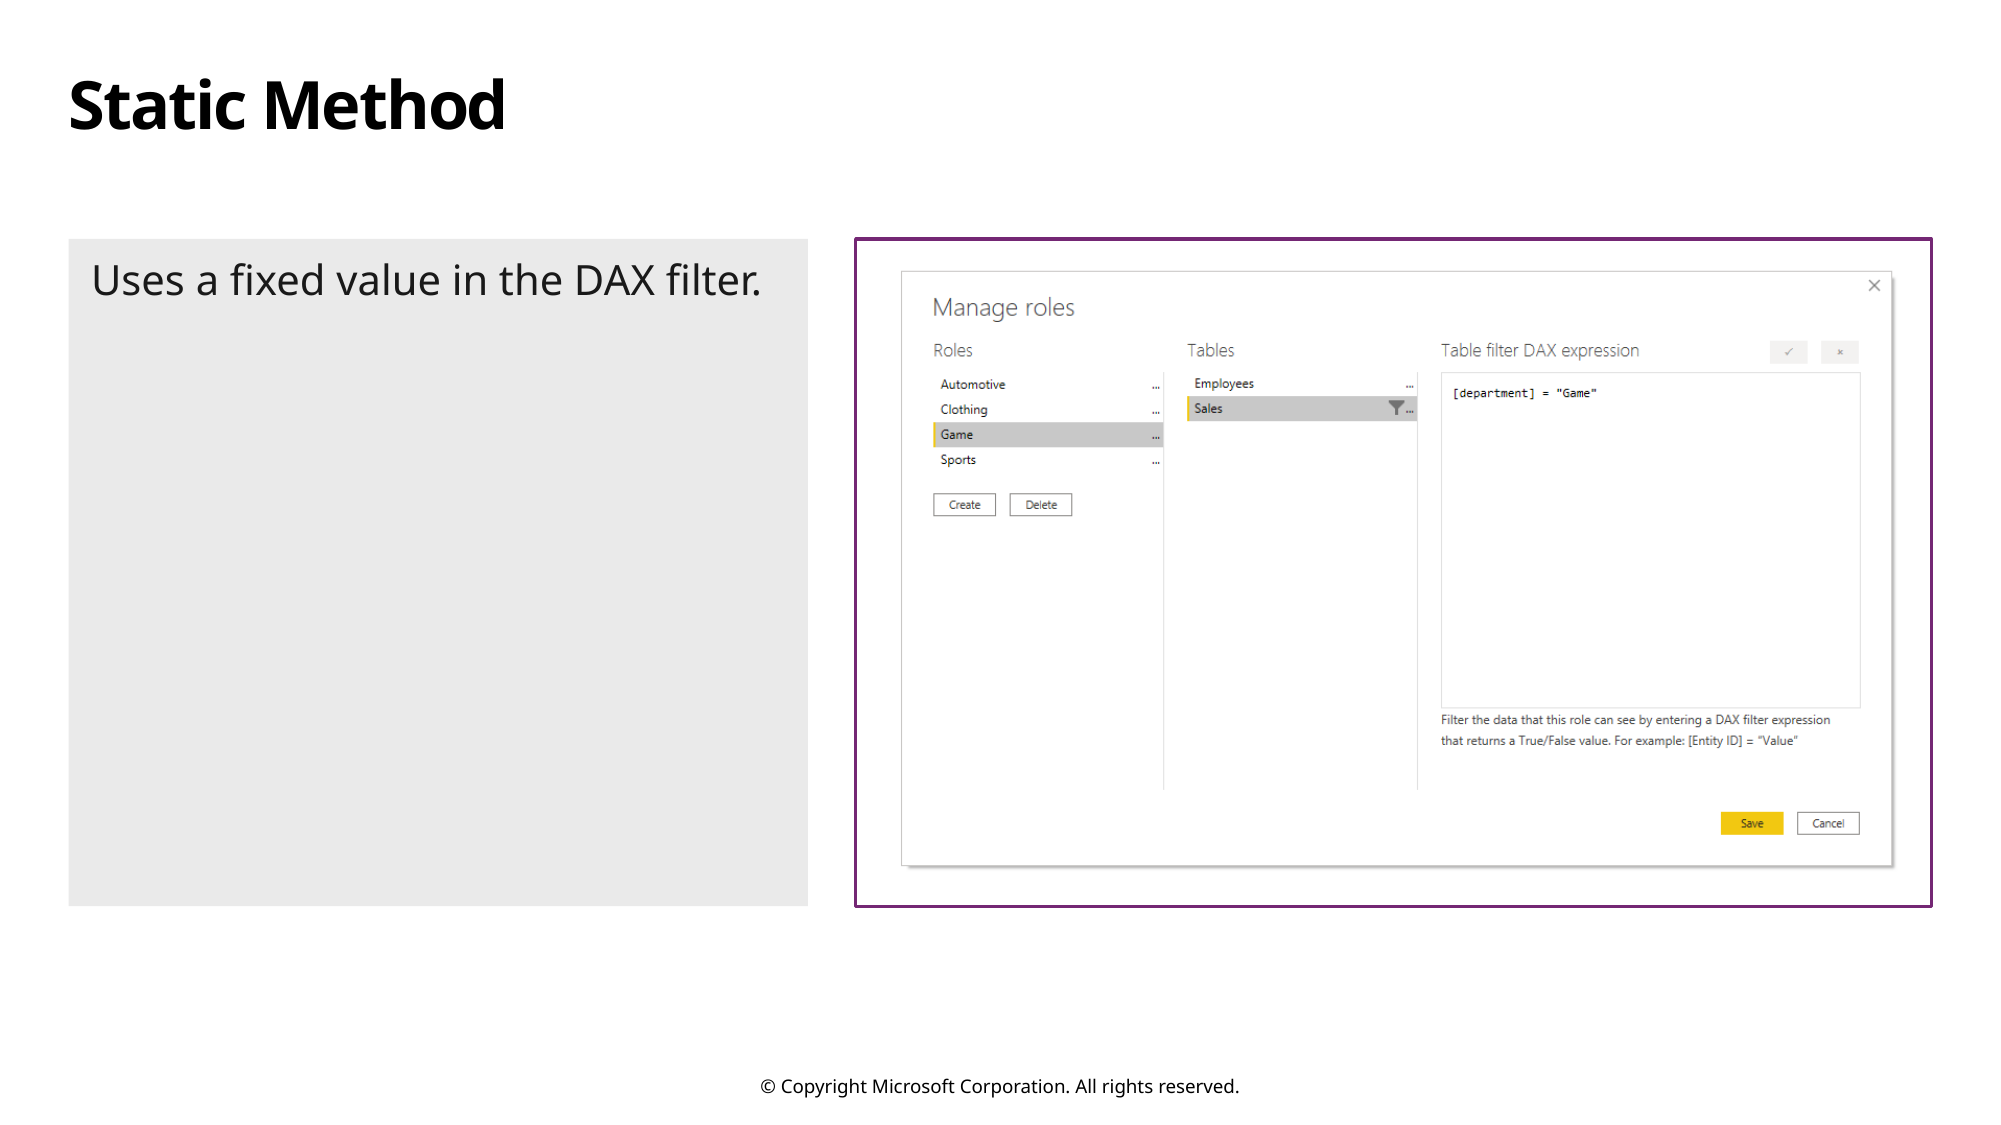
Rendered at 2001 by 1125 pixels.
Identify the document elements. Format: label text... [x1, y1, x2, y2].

picture [877, 252, 1910, 887]
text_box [68, 238, 809, 907]
text_box [855, 238, 1932, 907]
title Static Method [68, 71, 1930, 185]
